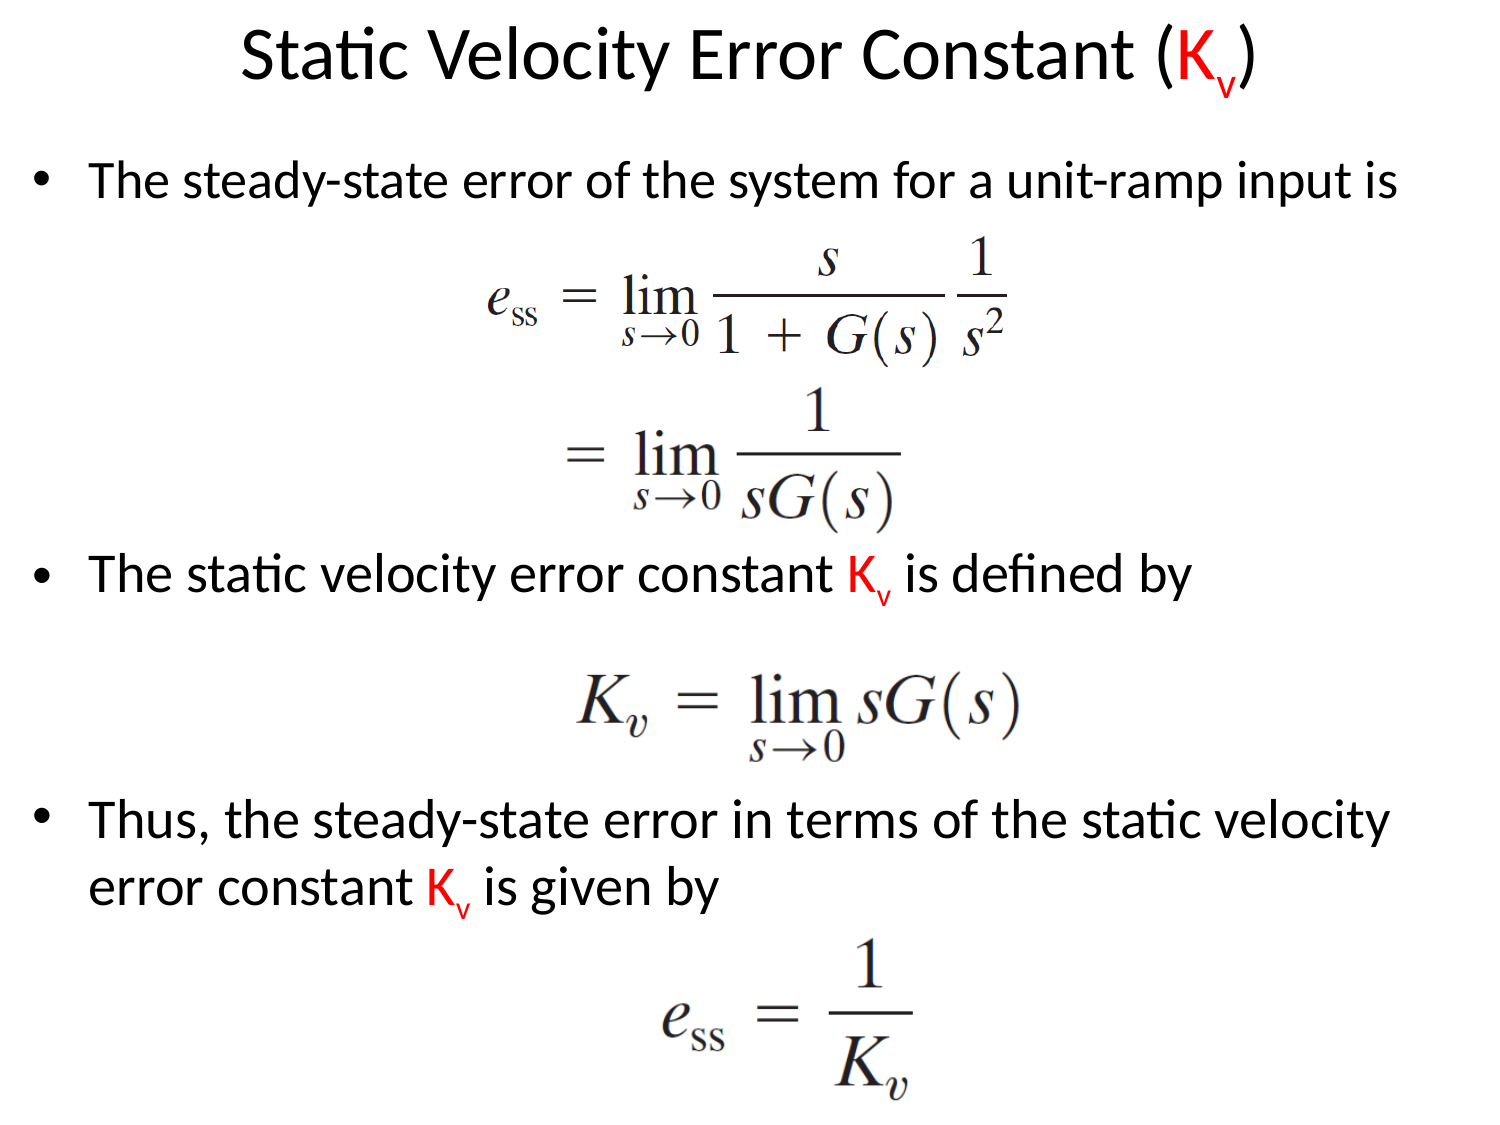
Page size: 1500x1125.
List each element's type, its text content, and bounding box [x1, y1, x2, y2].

title Static Velocity Error Constant (Kv) [75, 0, 1425, 115]
list The steady-state error of the system for a unit-ramp input is The static velocity error constant Kv is defined by Thus, the steady-state error in terms of the static velocity error constant Kv is given by [17, 137, 1447, 1083]
picture [477, 229, 1012, 540]
picture [572, 656, 1023, 764]
picture [655, 935, 922, 1107]
